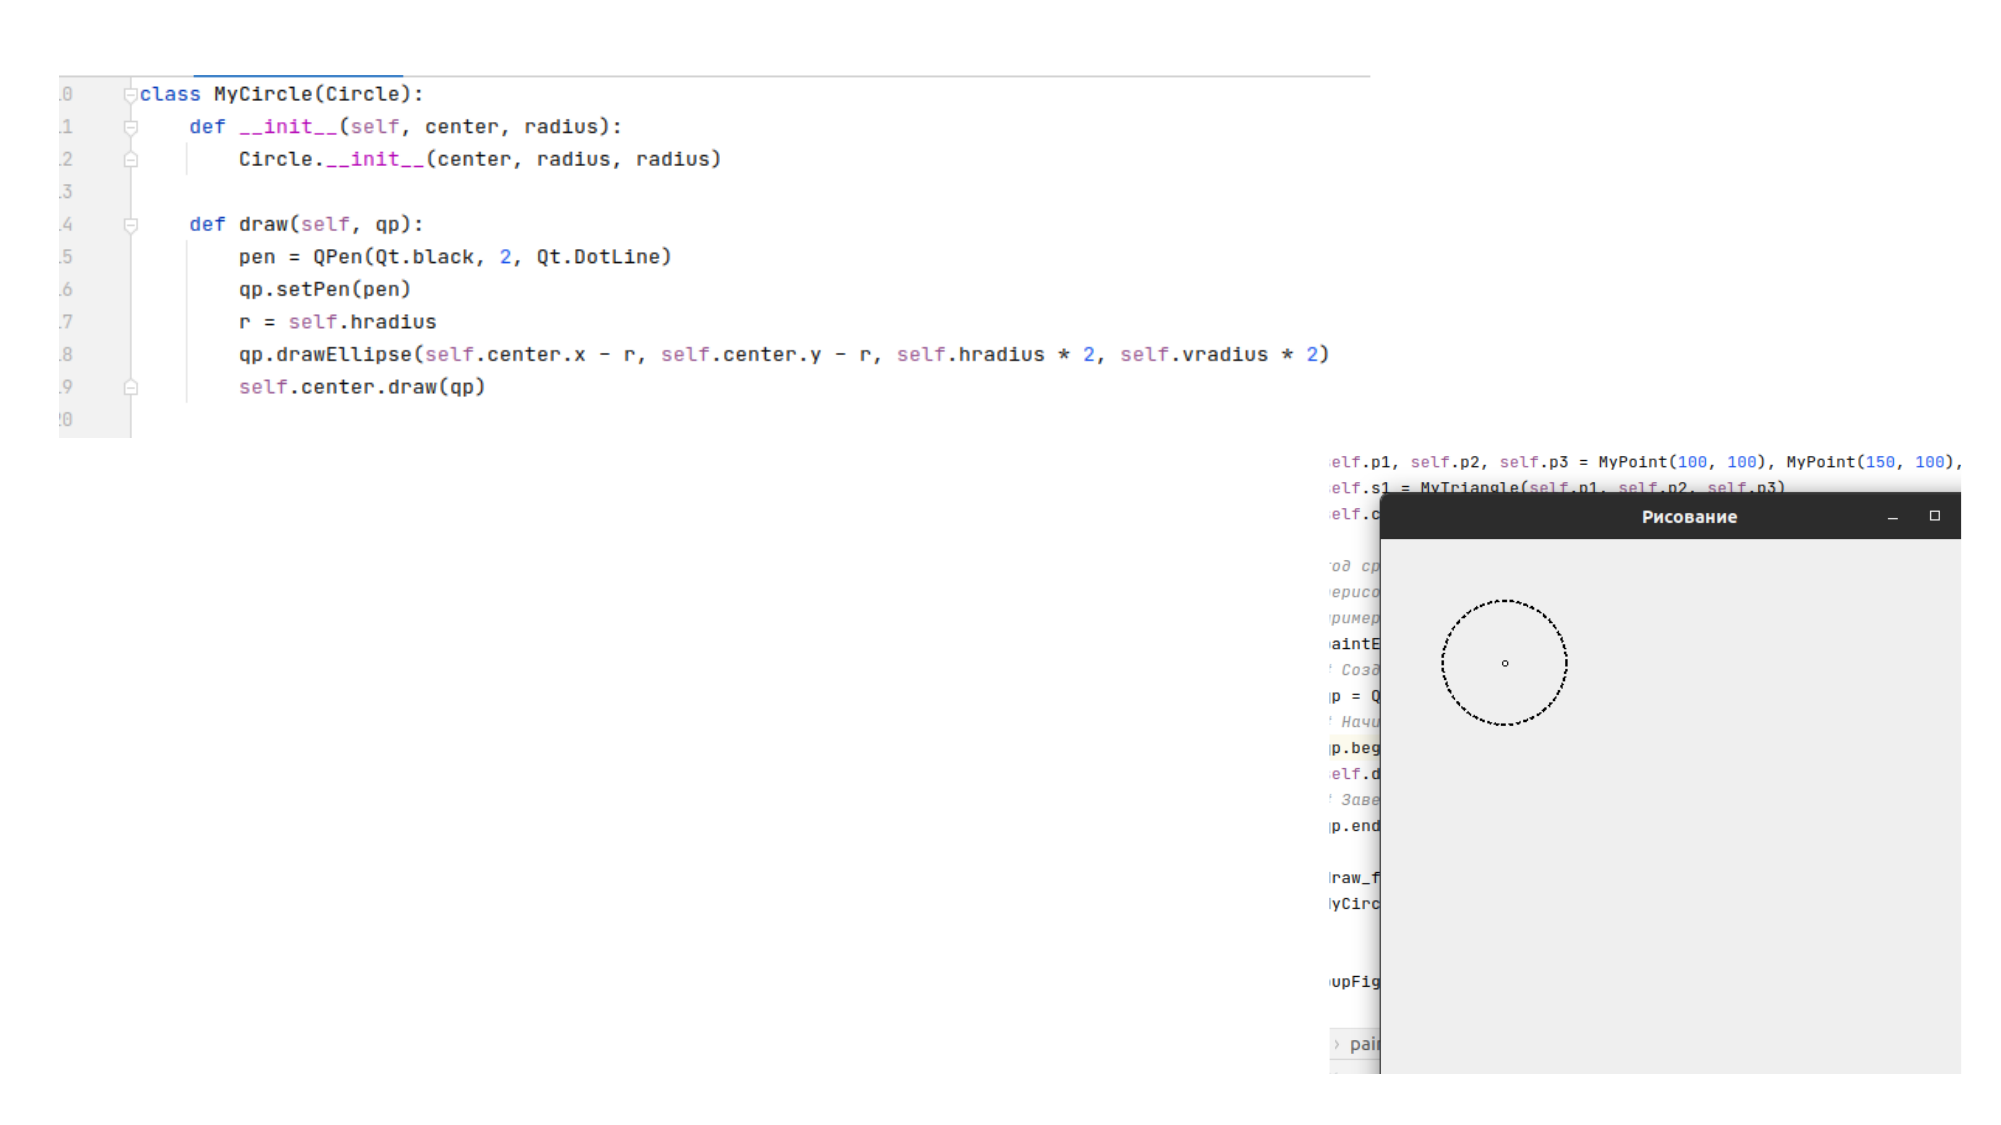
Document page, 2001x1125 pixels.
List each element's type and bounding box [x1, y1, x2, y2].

picture [1329, 448, 1962, 1074]
picture [58, 75, 1371, 438]
